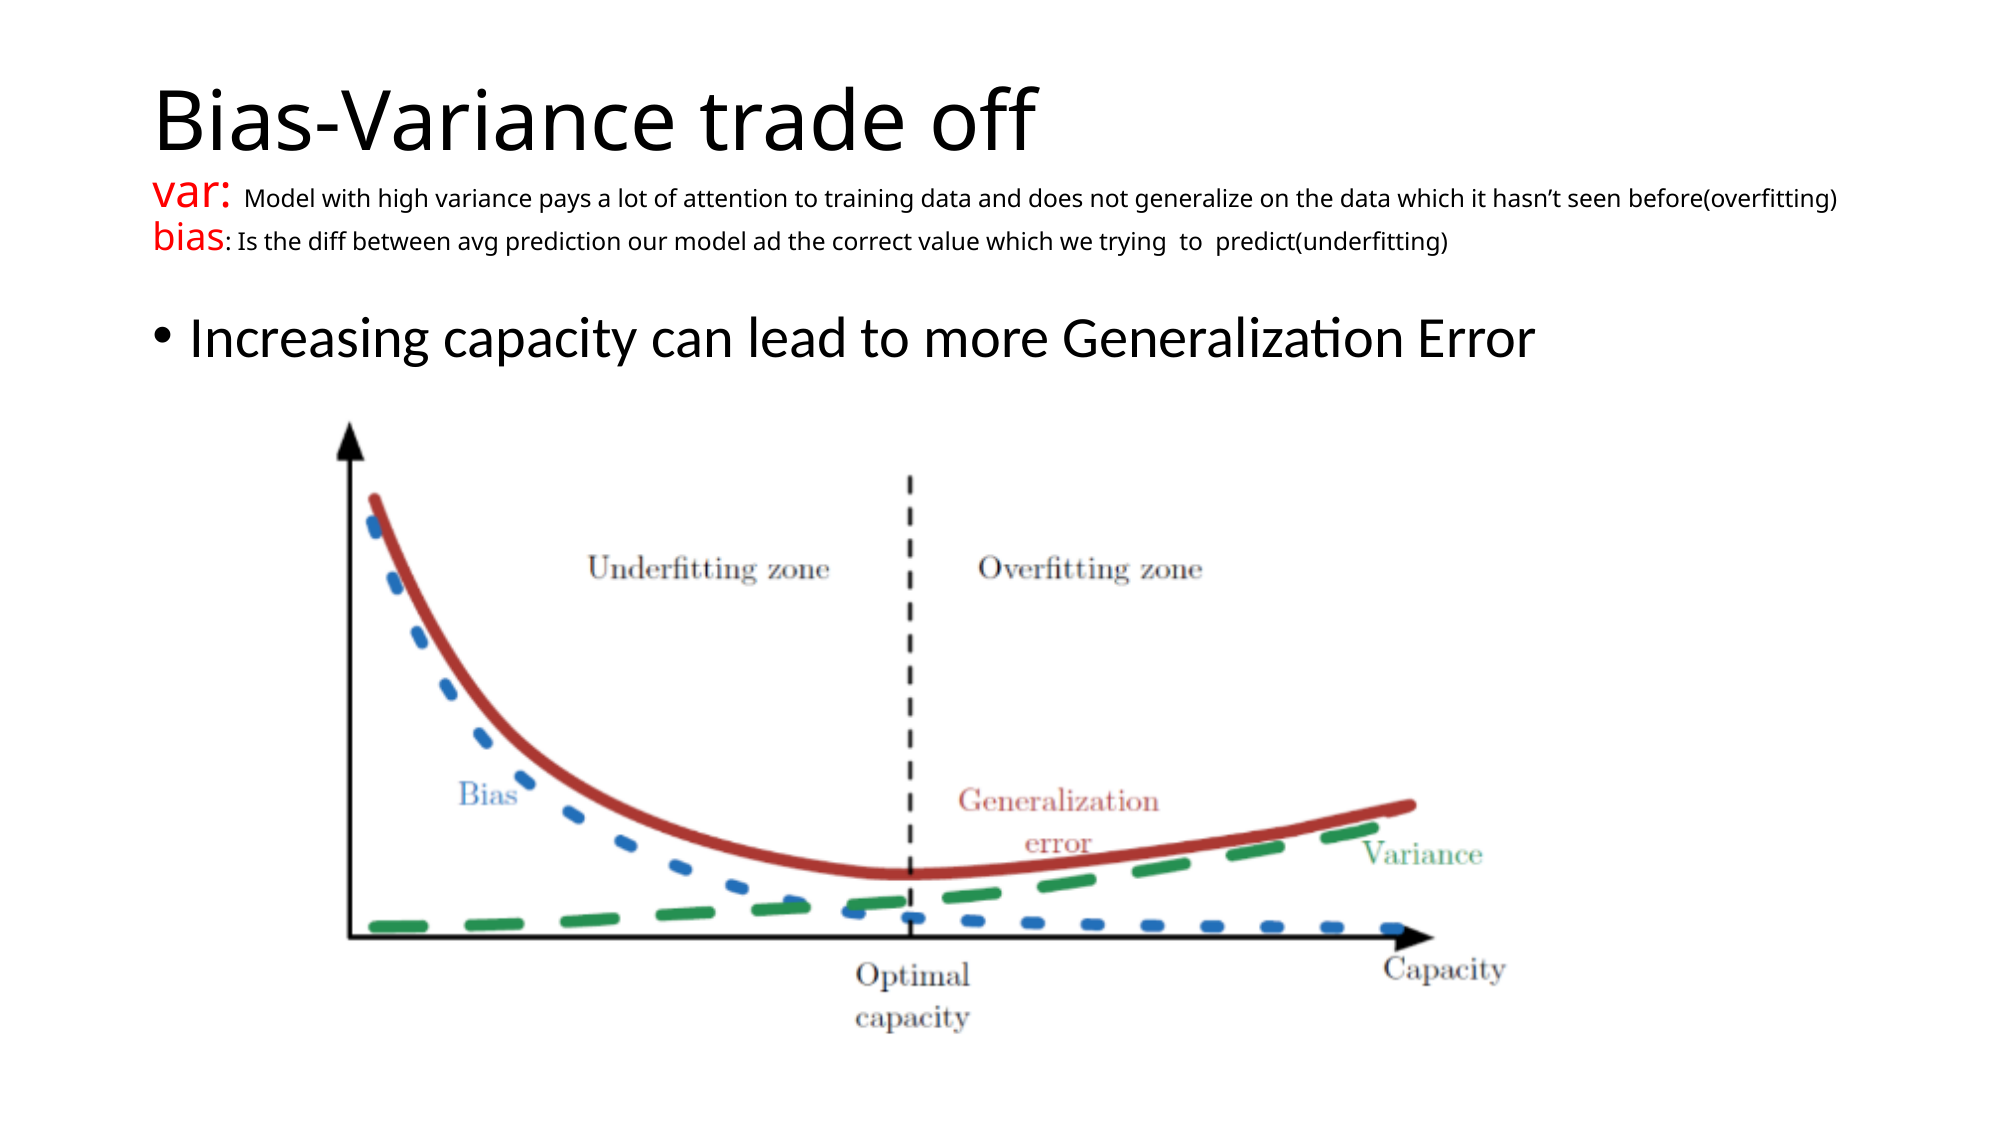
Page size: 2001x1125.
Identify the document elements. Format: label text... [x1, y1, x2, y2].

picture [309, 394, 1524, 1042]
list Increasing capacity can lead to more Generalization Error [137, 299, 1863, 1014]
title Bias-Variance trade off var: Model with high variance pays a lot of attention to training data and does not generalize on the data which it hasn’t seen before(overfitting) bias: Is the diff between avg prediction our model ad the correct value which we trying to predict(underfitting) [137, 59, 1863, 278]
